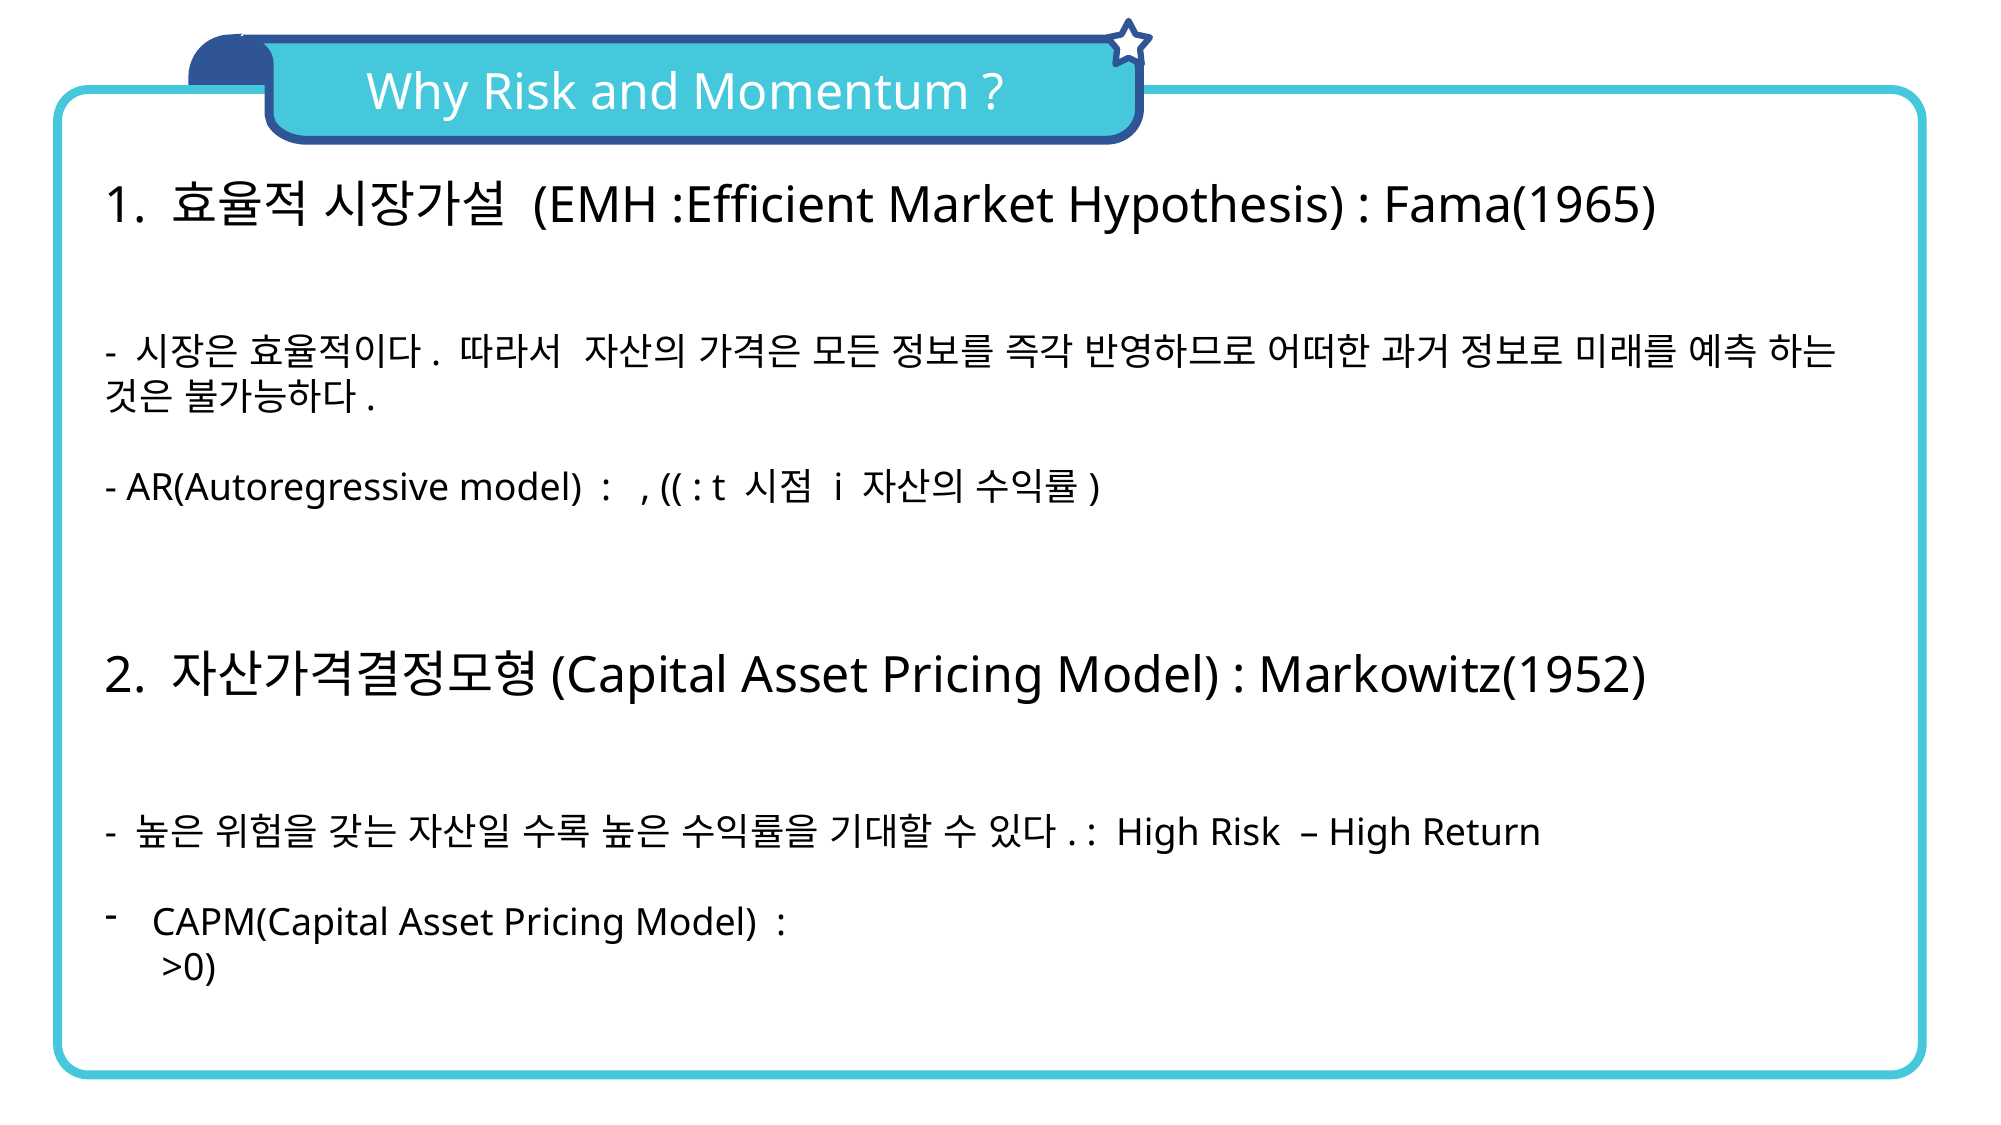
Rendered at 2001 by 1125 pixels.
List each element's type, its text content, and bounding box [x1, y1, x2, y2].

text_box Why Risk and Momentum ? [246, 37, 1141, 142]
text_box [191, 37, 268, 88]
text_box [56, 88, 1924, 1076]
text_box [1106, 19, 1151, 66]
